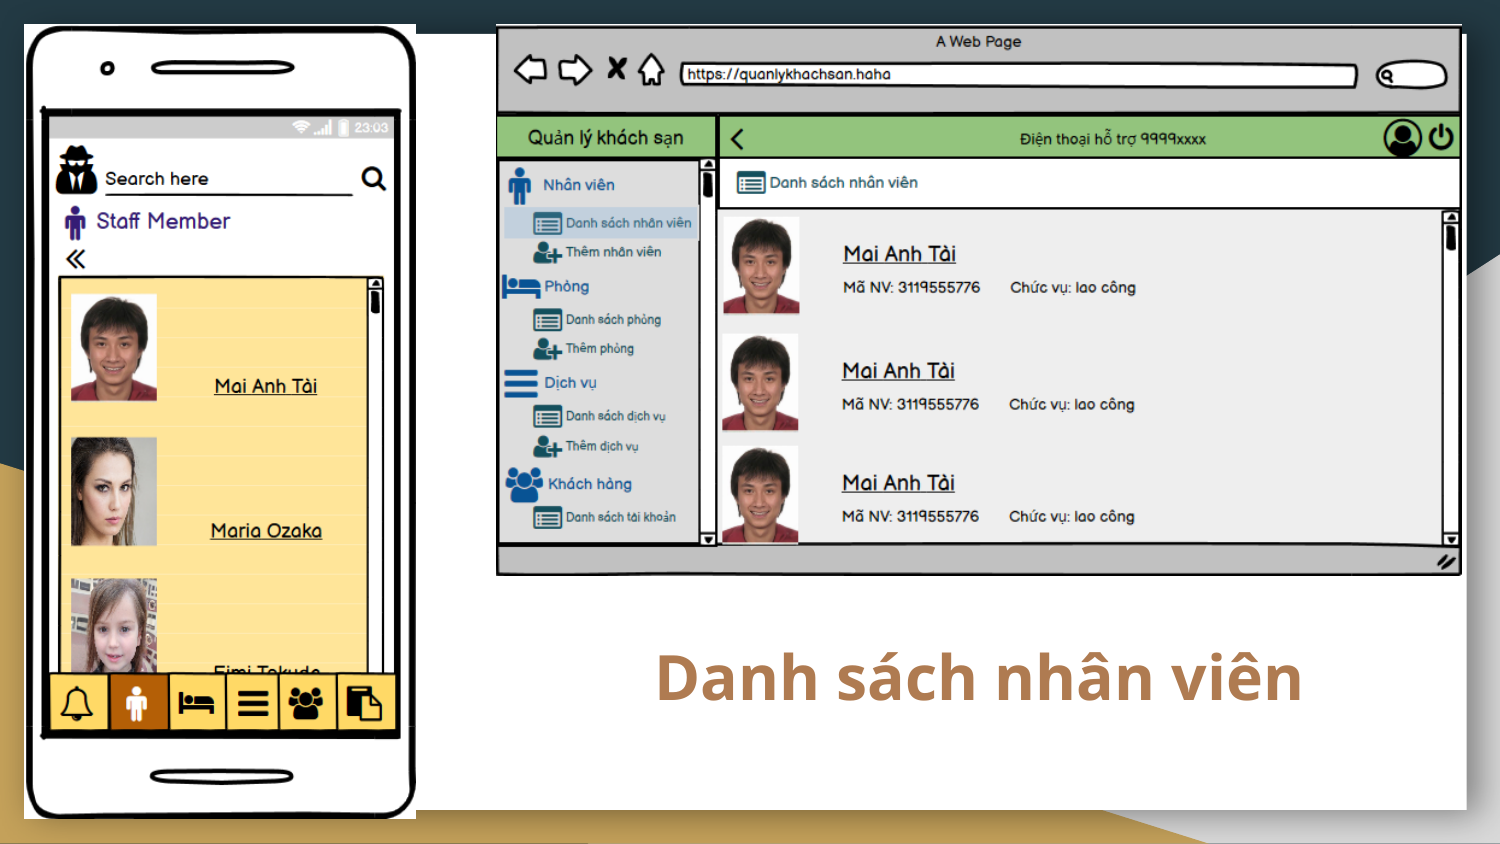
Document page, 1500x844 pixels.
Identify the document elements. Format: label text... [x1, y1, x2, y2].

title Danh sách nhân viên [496, 622, 1462, 761]
picture [496, 24, 1462, 577]
picture [24, 24, 416, 819]
